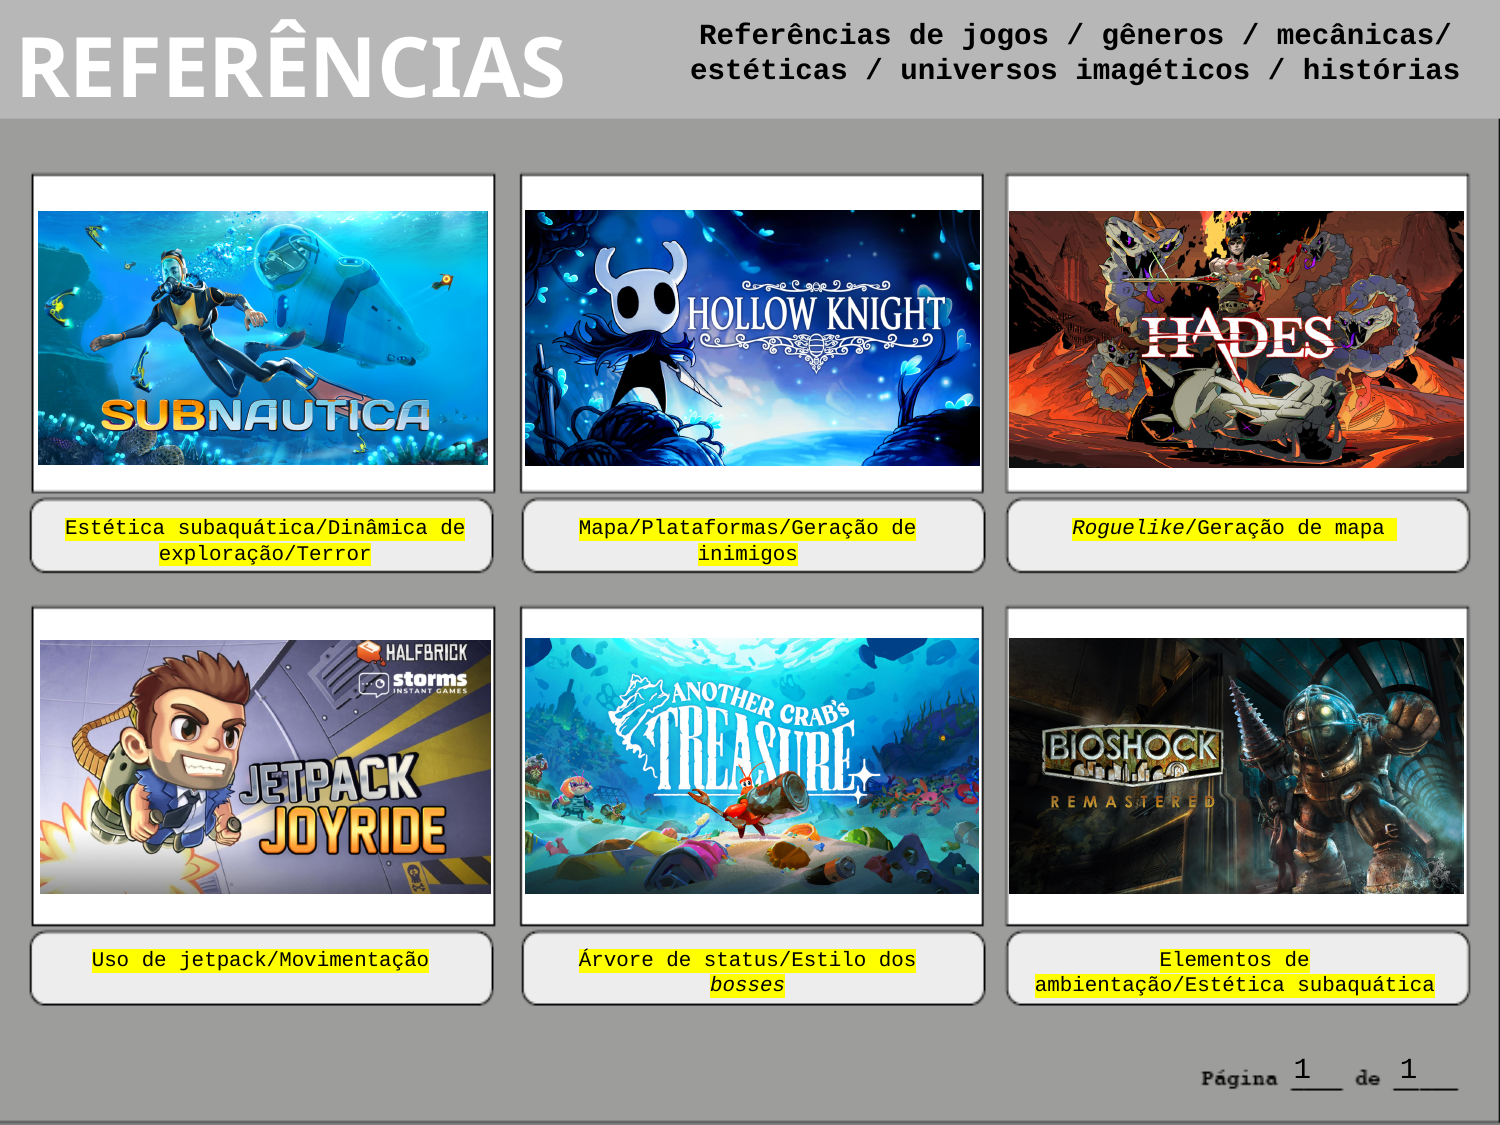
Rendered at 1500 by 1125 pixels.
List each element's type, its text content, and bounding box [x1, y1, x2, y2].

text_box Referências de jogos / gêneros / mecânicas/ estéticas / universos imagéticos / histórias [650, 0, 1500, 120]
text_box Roguelike/Geração de mapa [1017, 499, 1452, 575]
text_box Estética subaquática/Dinâmica de exploração/Terror [48, 499, 482, 575]
text_box Mapa/Plataformas/Geração de inimigos [509, 499, 986, 575]
text_box Uso de jetpack/Movimentação [43, 930, 478, 1007]
text_box Elementos de ambientação/Estética subaquática [1017, 930, 1452, 1007]
picture [0, 119, 1500, 1125]
text_box 1 [1278, 1034, 1356, 1095]
text_box 1 [1384, 1034, 1462, 1095]
text_box Árvore de status/Estilo dos bosses [530, 930, 965, 1007]
text_box REFERÊNCIAS [0, 0, 650, 119]
